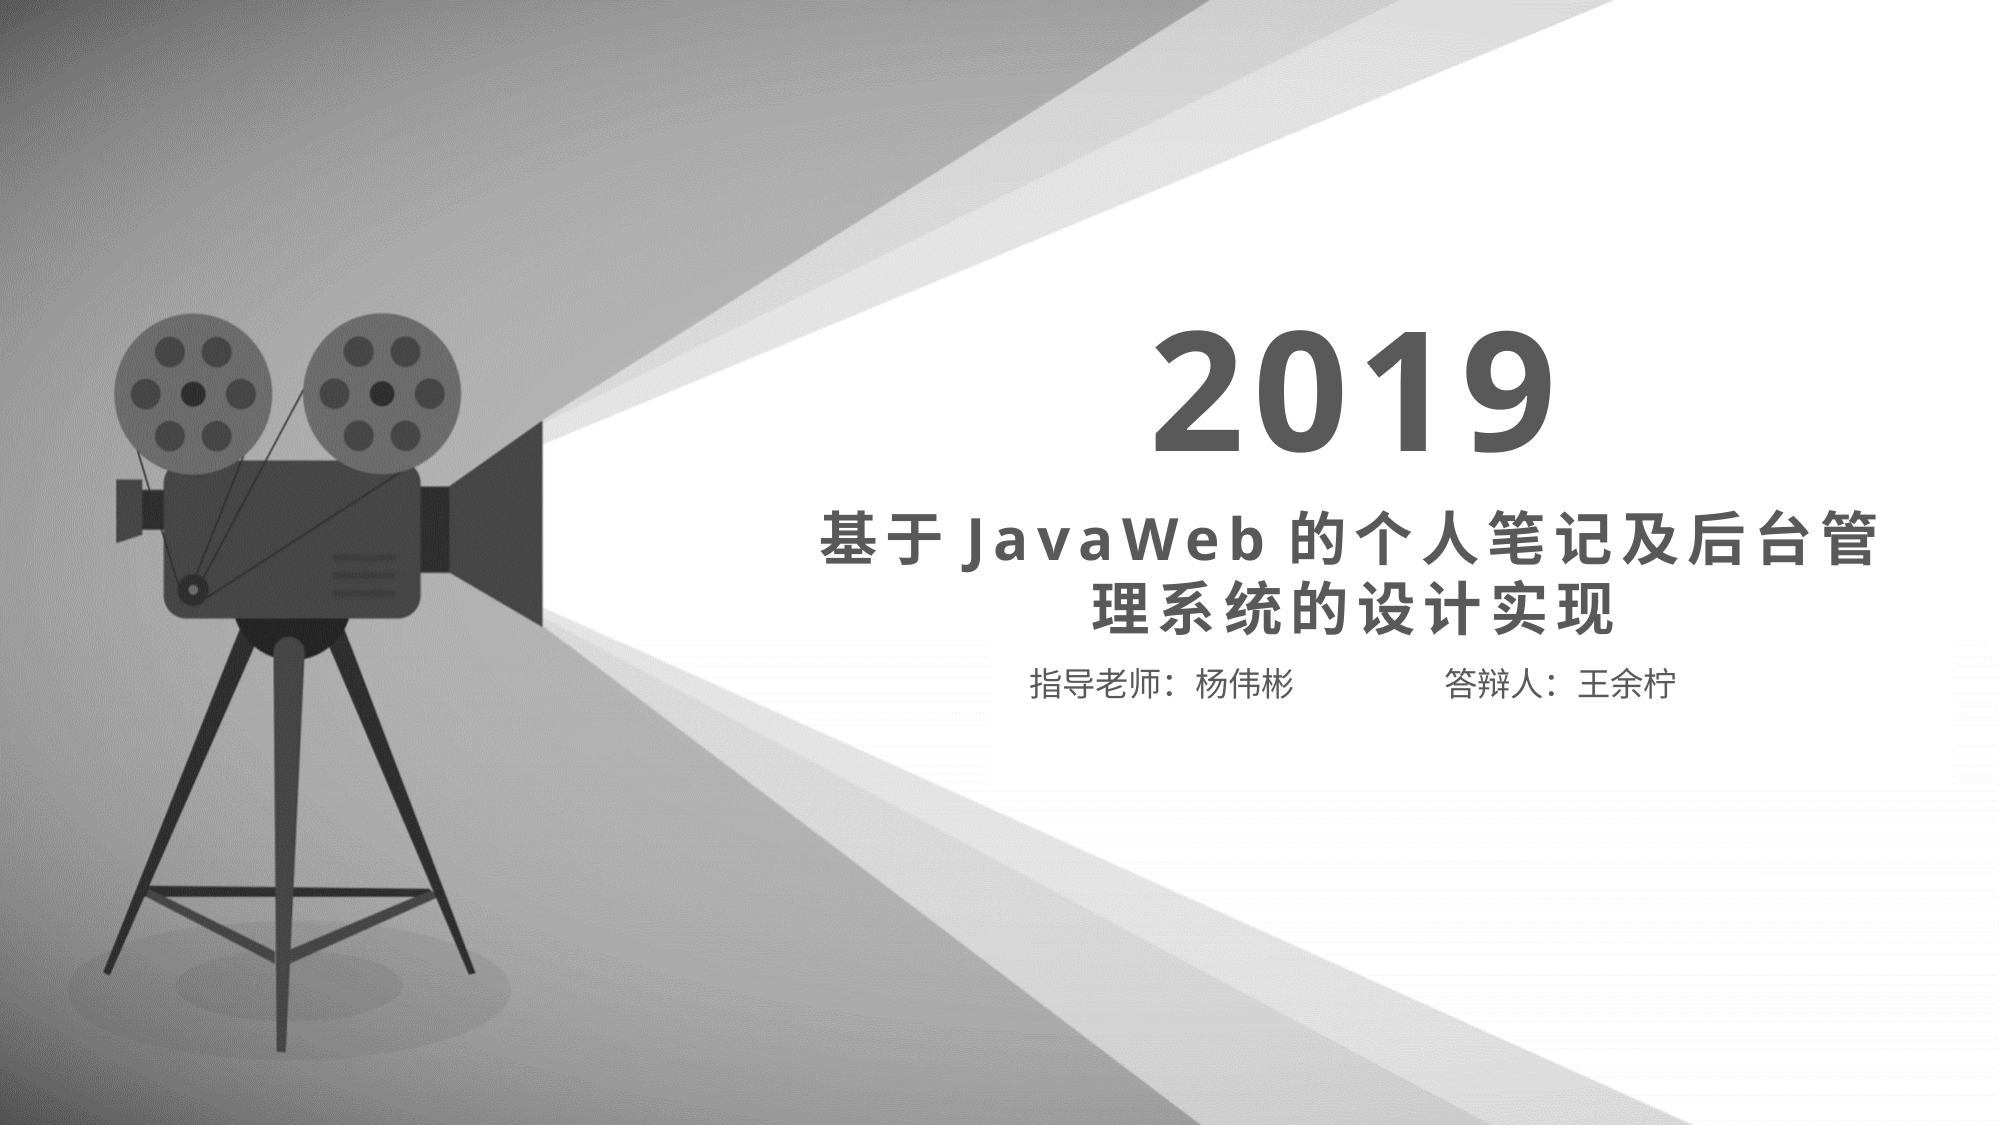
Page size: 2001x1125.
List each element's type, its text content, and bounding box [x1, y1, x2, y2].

text_box 指导老师：杨伟彬 答辩人：王余柠 [928, 655, 1779, 711]
picture [0, 0, 2001, 1125]
text_box 2019 [1036, 277, 1671, 492]
text_box 基于JavaWeb的个人笔记及后台管理系统的设计实现 [792, 494, 1915, 649]
